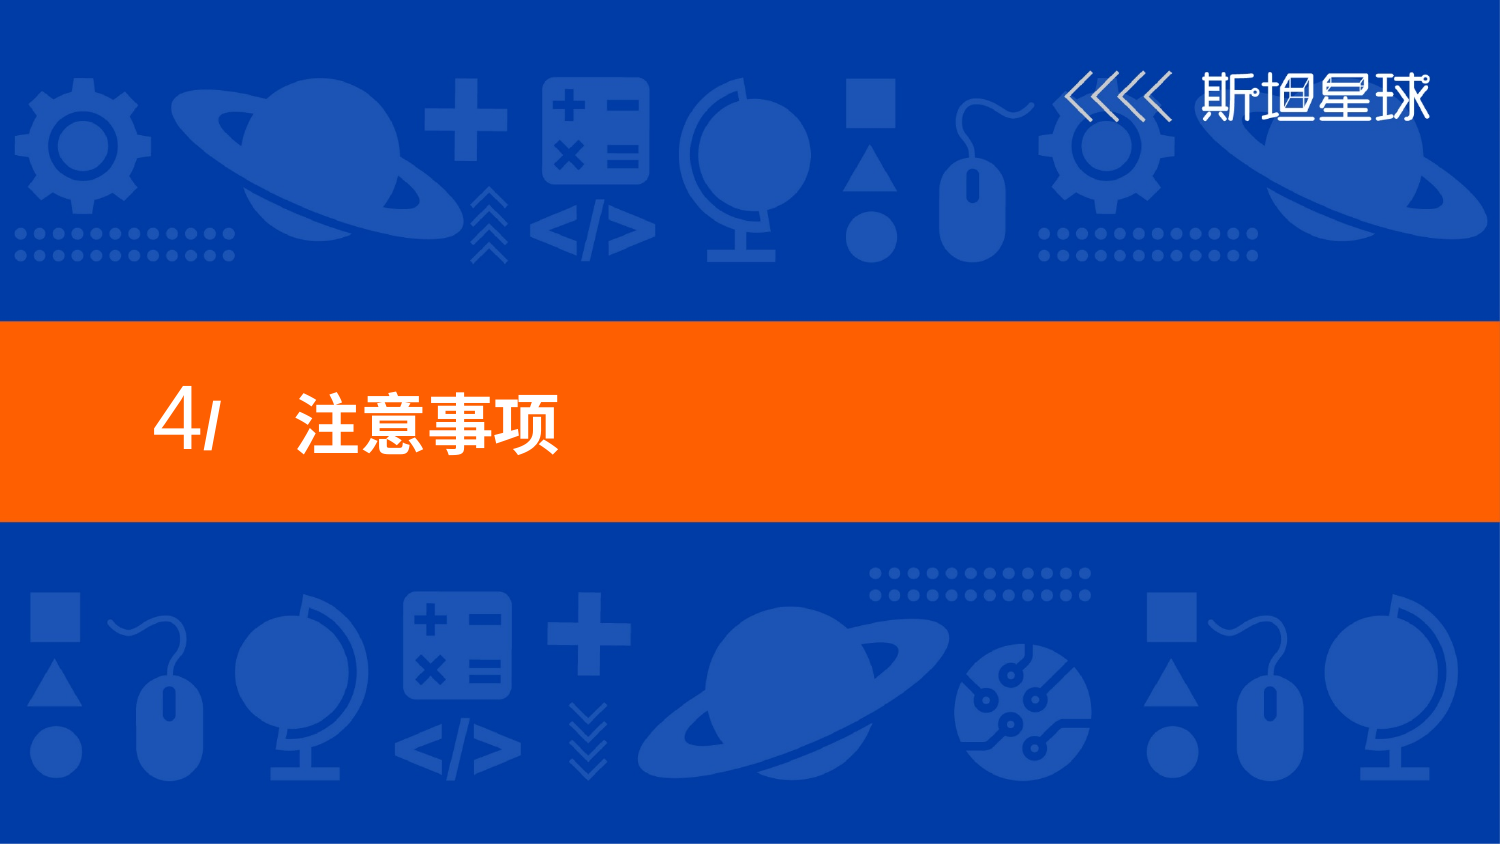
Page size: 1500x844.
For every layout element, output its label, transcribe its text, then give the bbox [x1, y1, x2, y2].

text_box 4/ 注意事项 [137, 350, 1218, 488]
picture [0, 0, 1500, 844]
